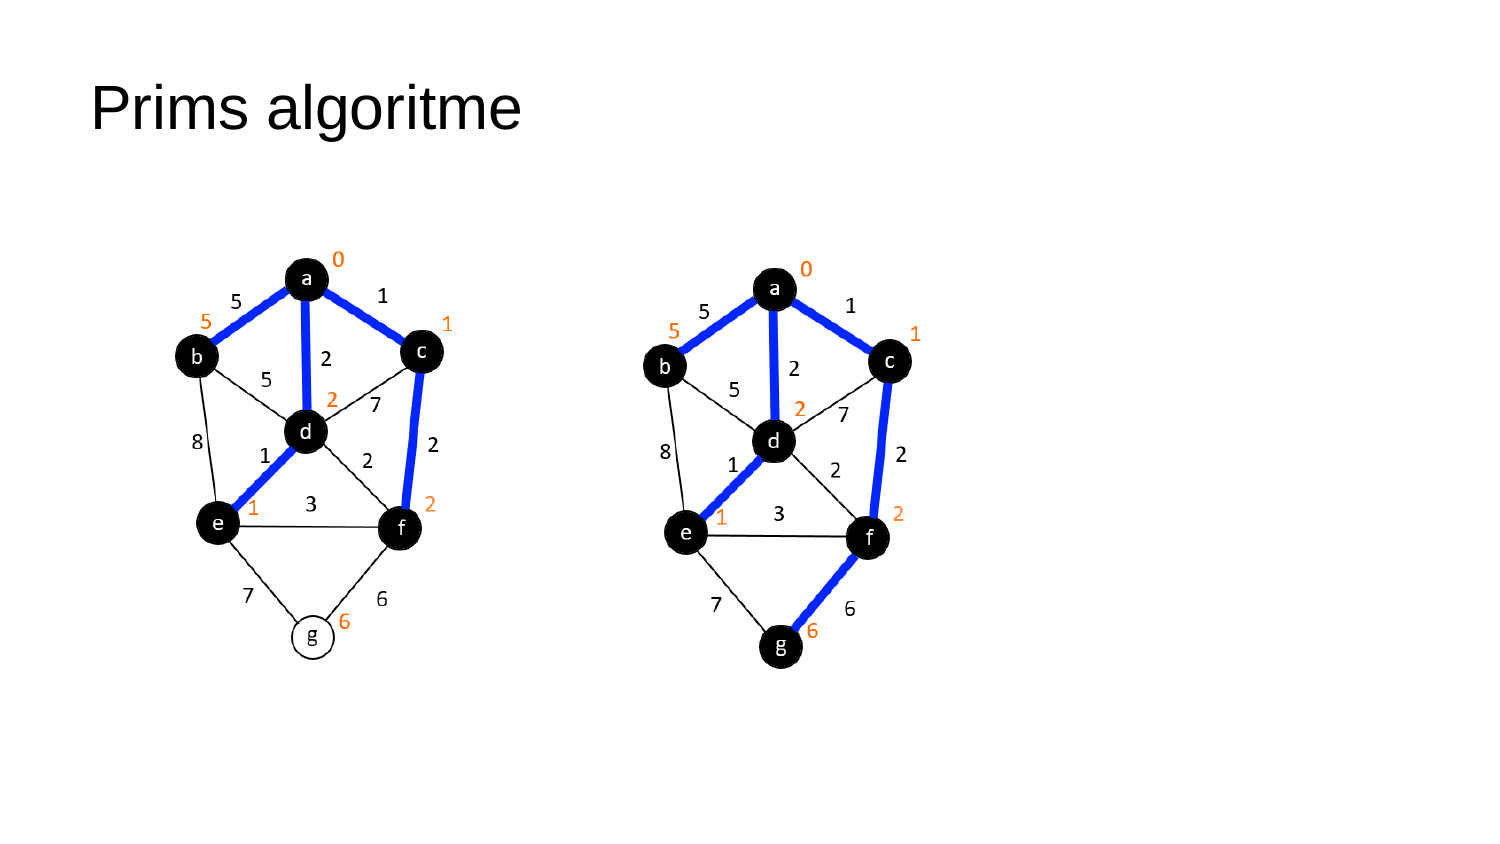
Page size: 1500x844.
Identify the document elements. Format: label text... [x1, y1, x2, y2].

picture [91, 189, 535, 810]
title Prims algoritme [75, 33, 1425, 175]
picture [558, 199, 1002, 819]
